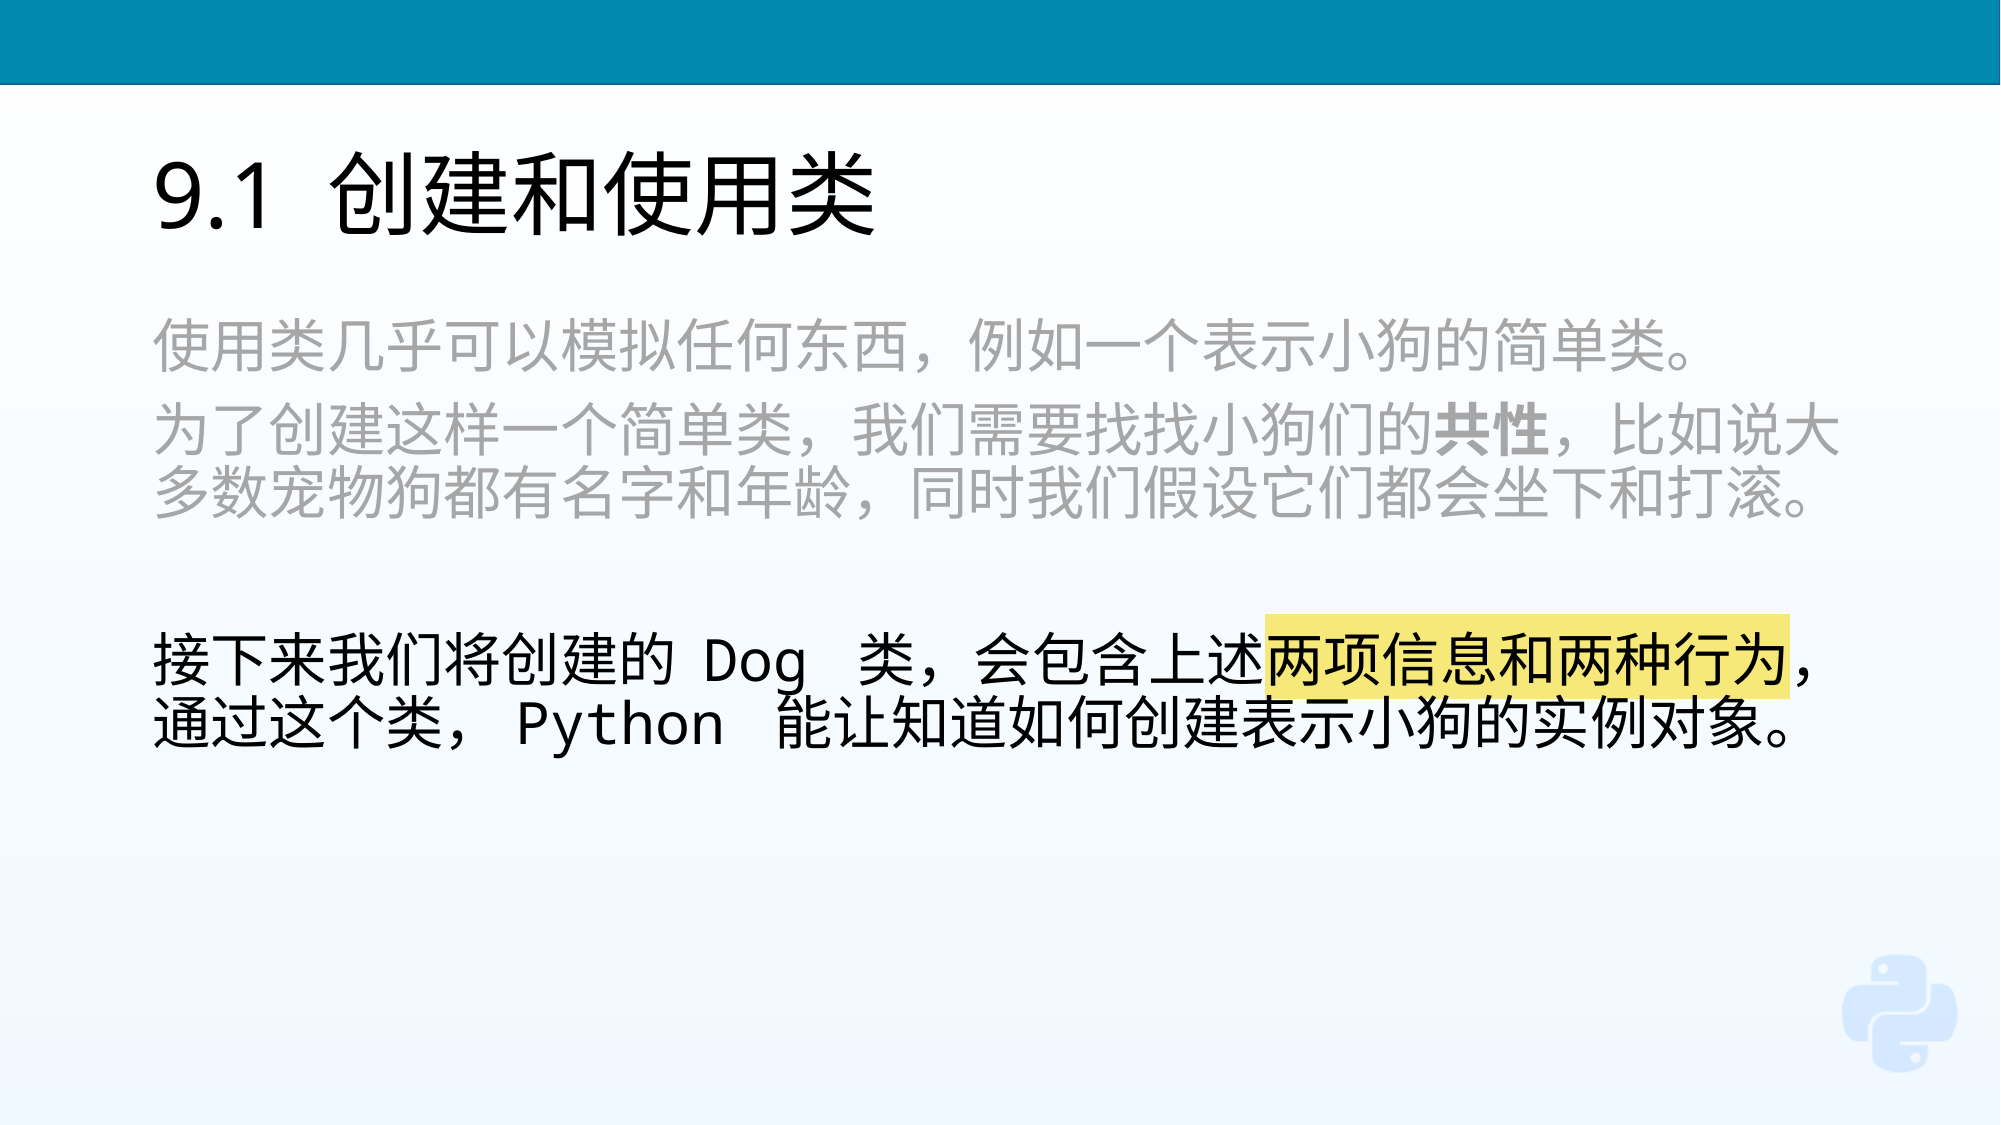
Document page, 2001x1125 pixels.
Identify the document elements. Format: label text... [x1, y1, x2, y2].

picture [1842, 946, 1958, 1081]
title 9.1 创建和使用类 [137, 115, 1863, 282]
list 使用类几乎可以模拟任何东西，例如一个表示小狗的简单类。 为了创建这样一个简单类，我们需要找找小狗们的共性，比如说大多数宠物狗都有名字和年龄，同时我们假设它们都会坐下和打滚。 接下来我们将创建的 Dog 类，会包含上述两项信息和两种行为，通过这个类，Python 能让知道如何创建表示小狗的实例对象。 [137, 310, 1863, 1024]
